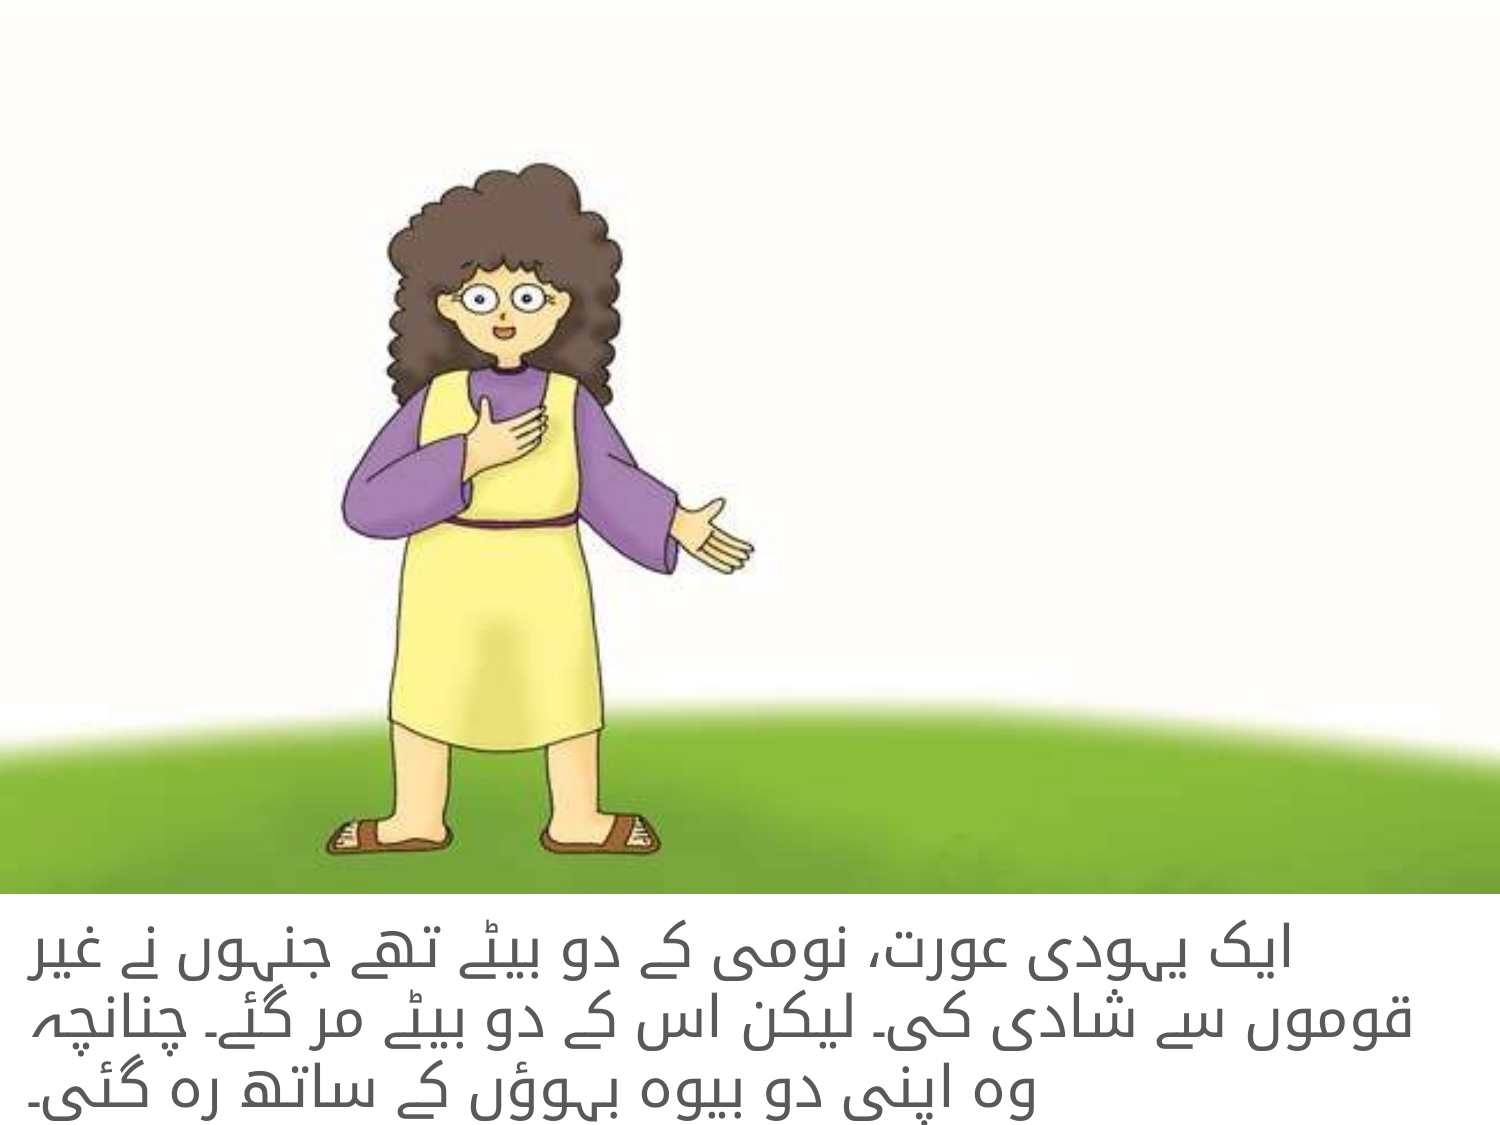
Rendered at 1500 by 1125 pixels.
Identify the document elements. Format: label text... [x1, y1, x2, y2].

text_box ایک یہودی عورت، نومی کے دو بیٹے تھے جنہوں نے غیر قوموں سے شادی کی۔ لیکن اس کے دو بیٹے مر گئے۔ چنانچہ وہ اپنی دو بیوہ بہوؤں کے ساتھ رہ گئی۔ [14, 901, 1486, 1125]
picture [0, 1, 1500, 894]
